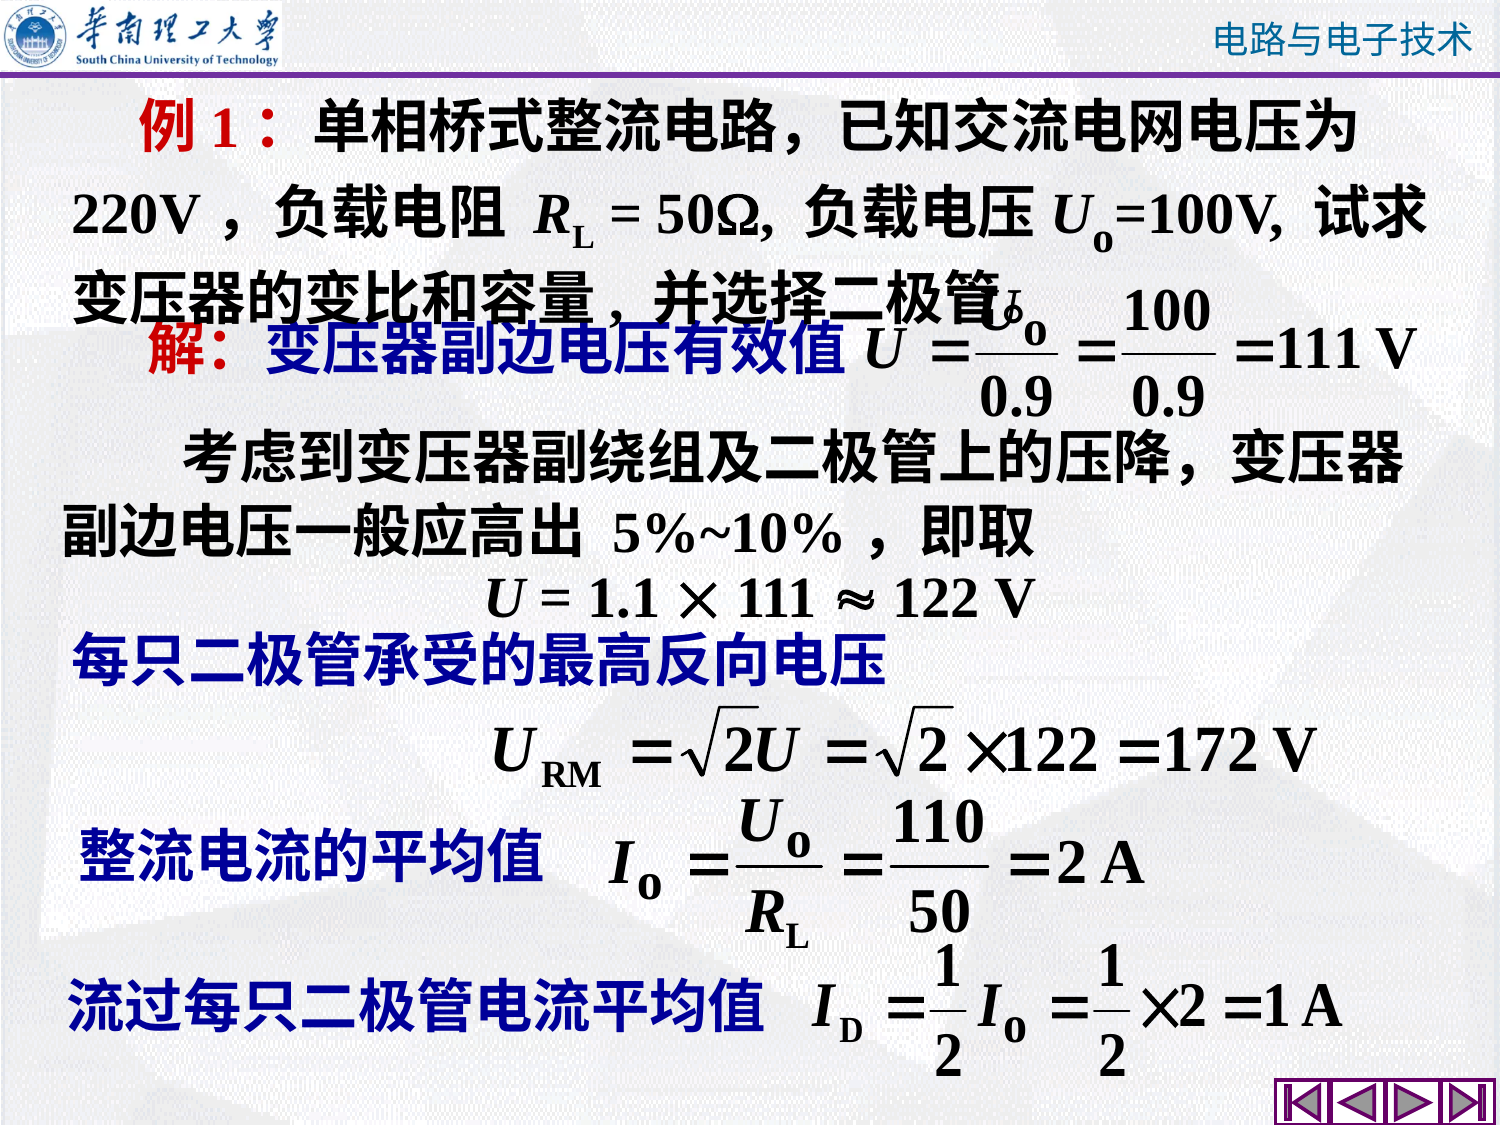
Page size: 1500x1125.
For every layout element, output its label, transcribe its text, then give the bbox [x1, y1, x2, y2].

picture [1, 78, 1500, 1125]
text_box 流过每只二极管电流平均值 [52, 948, 781, 1047]
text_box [597, 776, 1158, 960]
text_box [801, 925, 1352, 1088]
text_box 考虑到变压器副绕组及二极管上的压降，变压器副边电压一般应高出 5%~10%，即取 [46, 409, 1447, 572]
text_box 解：变压器副边电压有效值 [52, 289, 857, 389]
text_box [857, 267, 1428, 427]
text_box 每只二极管承受的最高反向电压 [56, 601, 903, 701]
text_box 整流电流的平均值 [63, 798, 560, 897]
text_box 例1：单相桥式整流电路，已知交流电网电压为 220V，负载电阻 RL = 50, 负载电压Uo=100V, 试求变压器的变比和容量, 并选择二极管。 [56, 81, 1457, 339]
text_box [483, 694, 1327, 796]
picture [1, 0, 1500, 72]
text_box U = 1.1  111  122 V [410, 537, 1074, 637]
